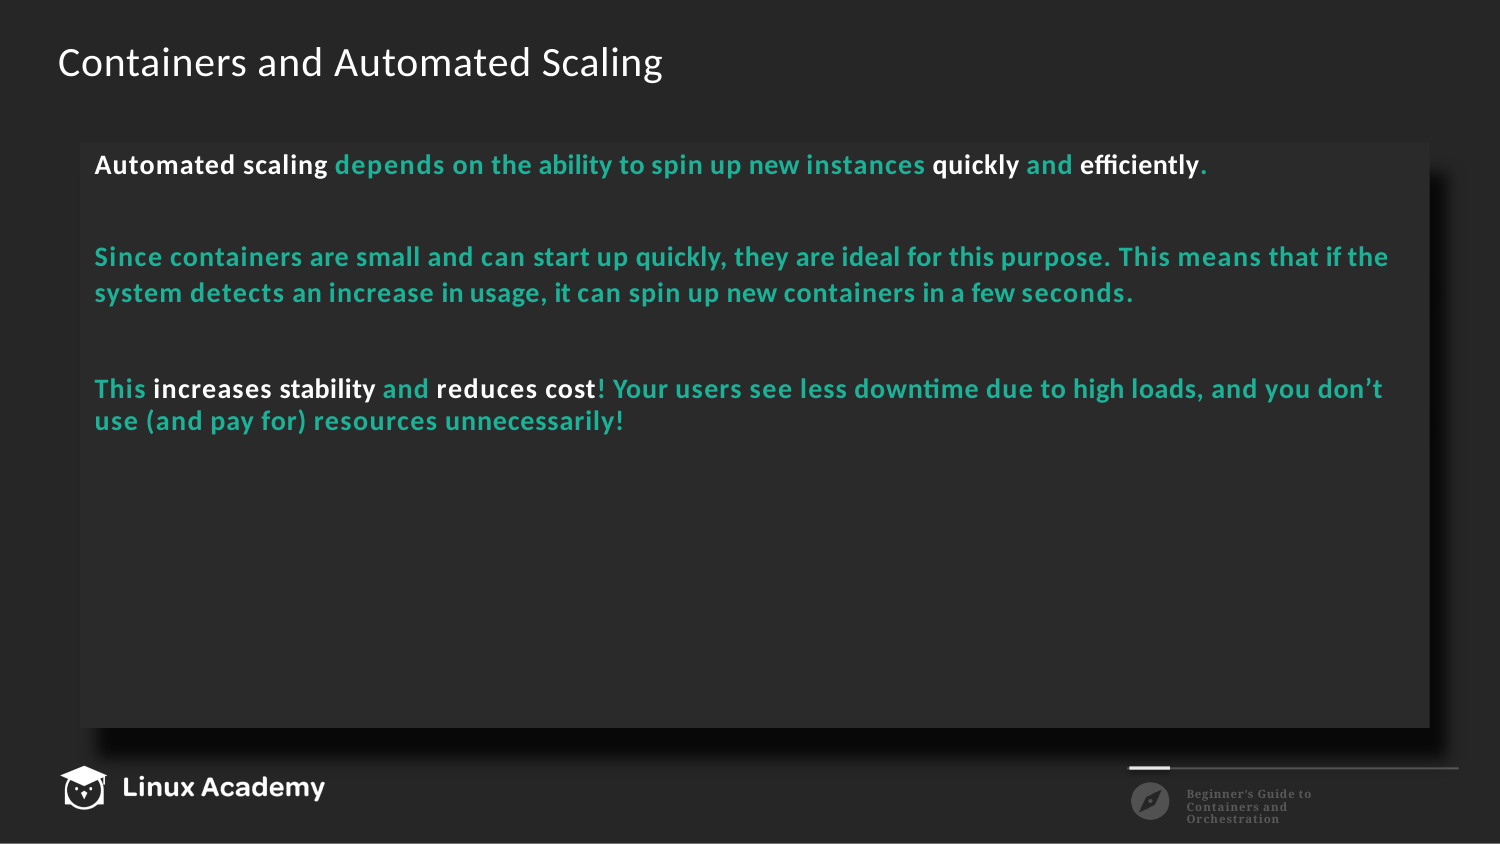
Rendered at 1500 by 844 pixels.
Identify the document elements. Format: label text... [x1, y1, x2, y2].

title Containers and Automated Scaling [56, 32, 665, 140]
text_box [54, 141, 1471, 820]
